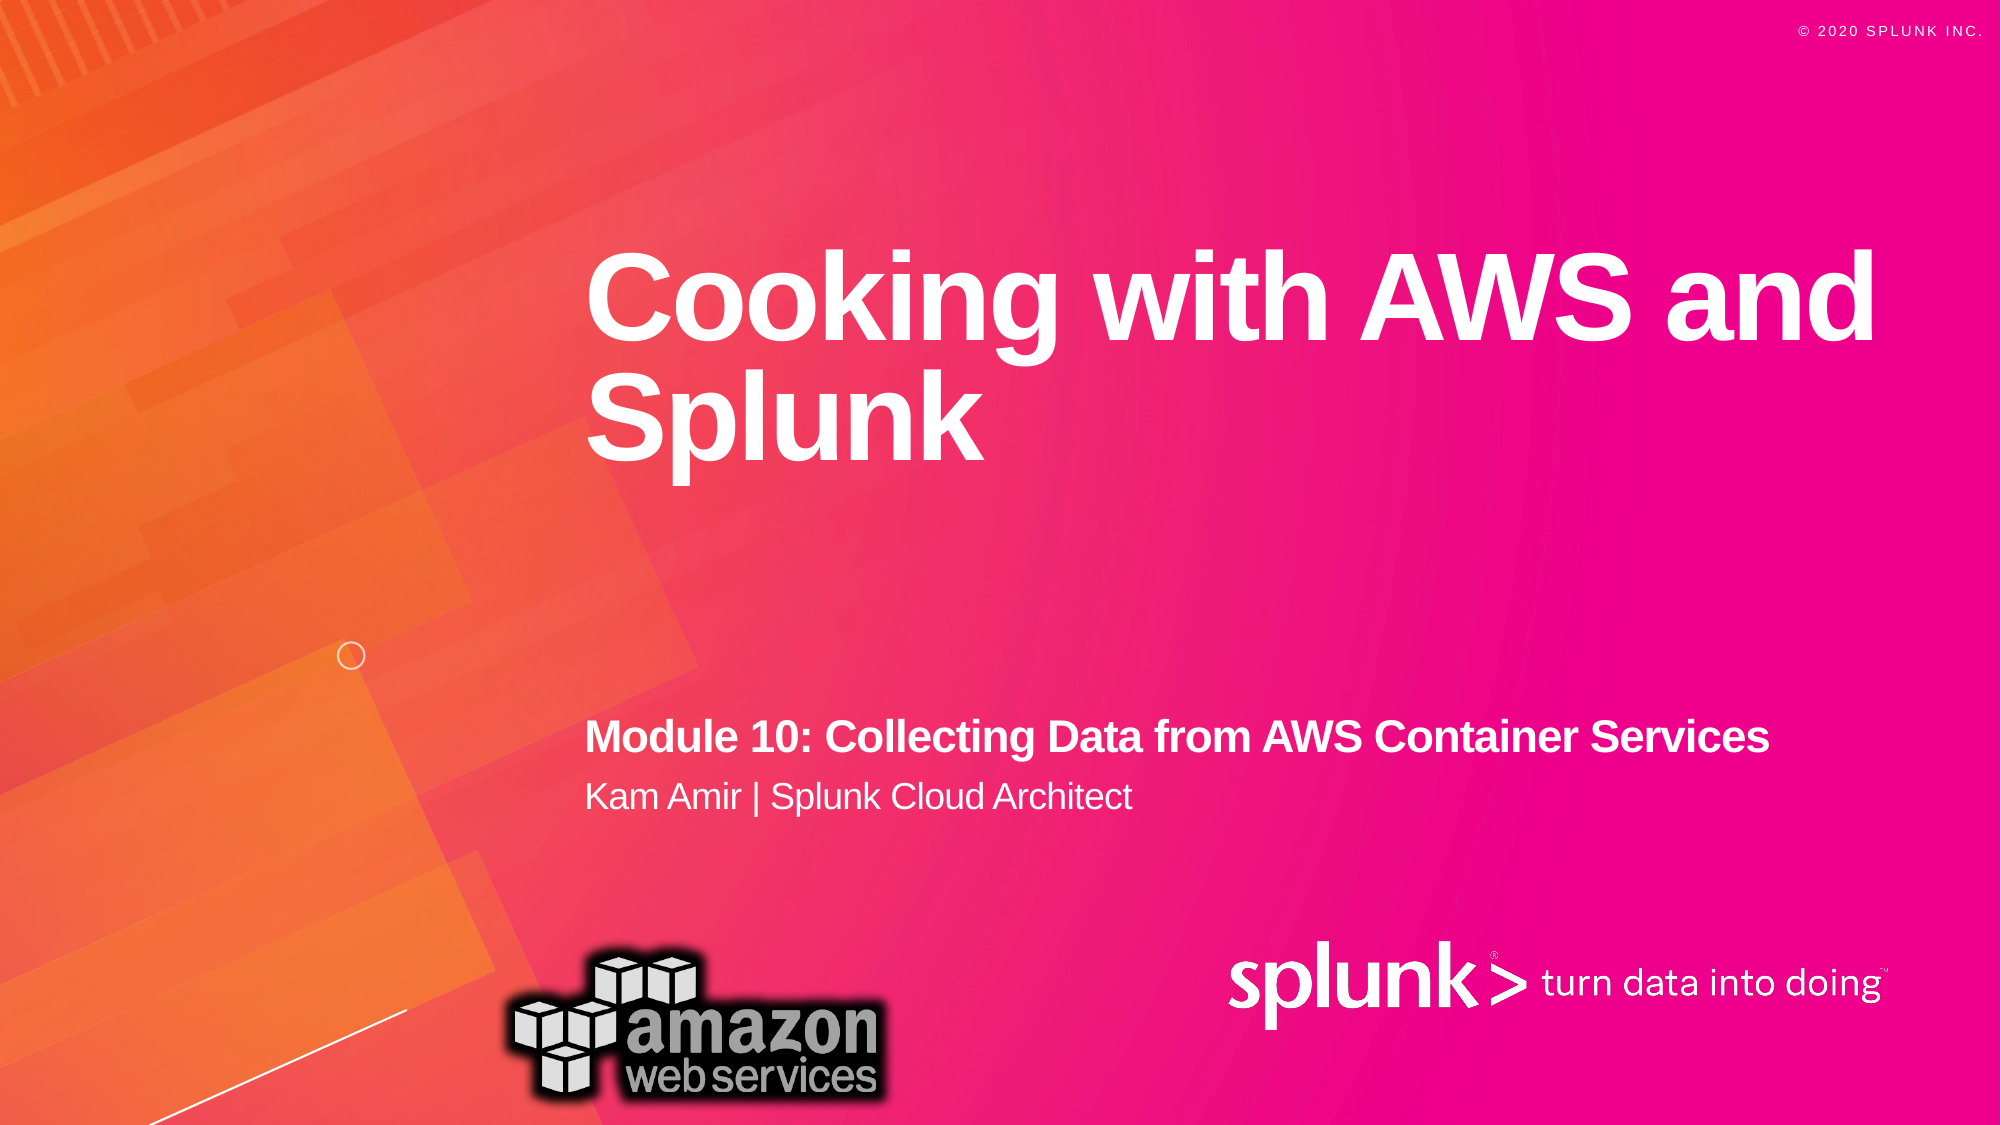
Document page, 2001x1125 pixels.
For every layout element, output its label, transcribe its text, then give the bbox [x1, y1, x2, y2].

picture [0, 0, 2001, 1125]
list Kam Amir | Splunk Cloud Architect [584, 779, 1888, 817]
title Cooking with AWS and Splunk [584, 121, 1888, 485]
list Module 10: Collecting Data from AWS Container Services [584, 715, 1888, 762]
